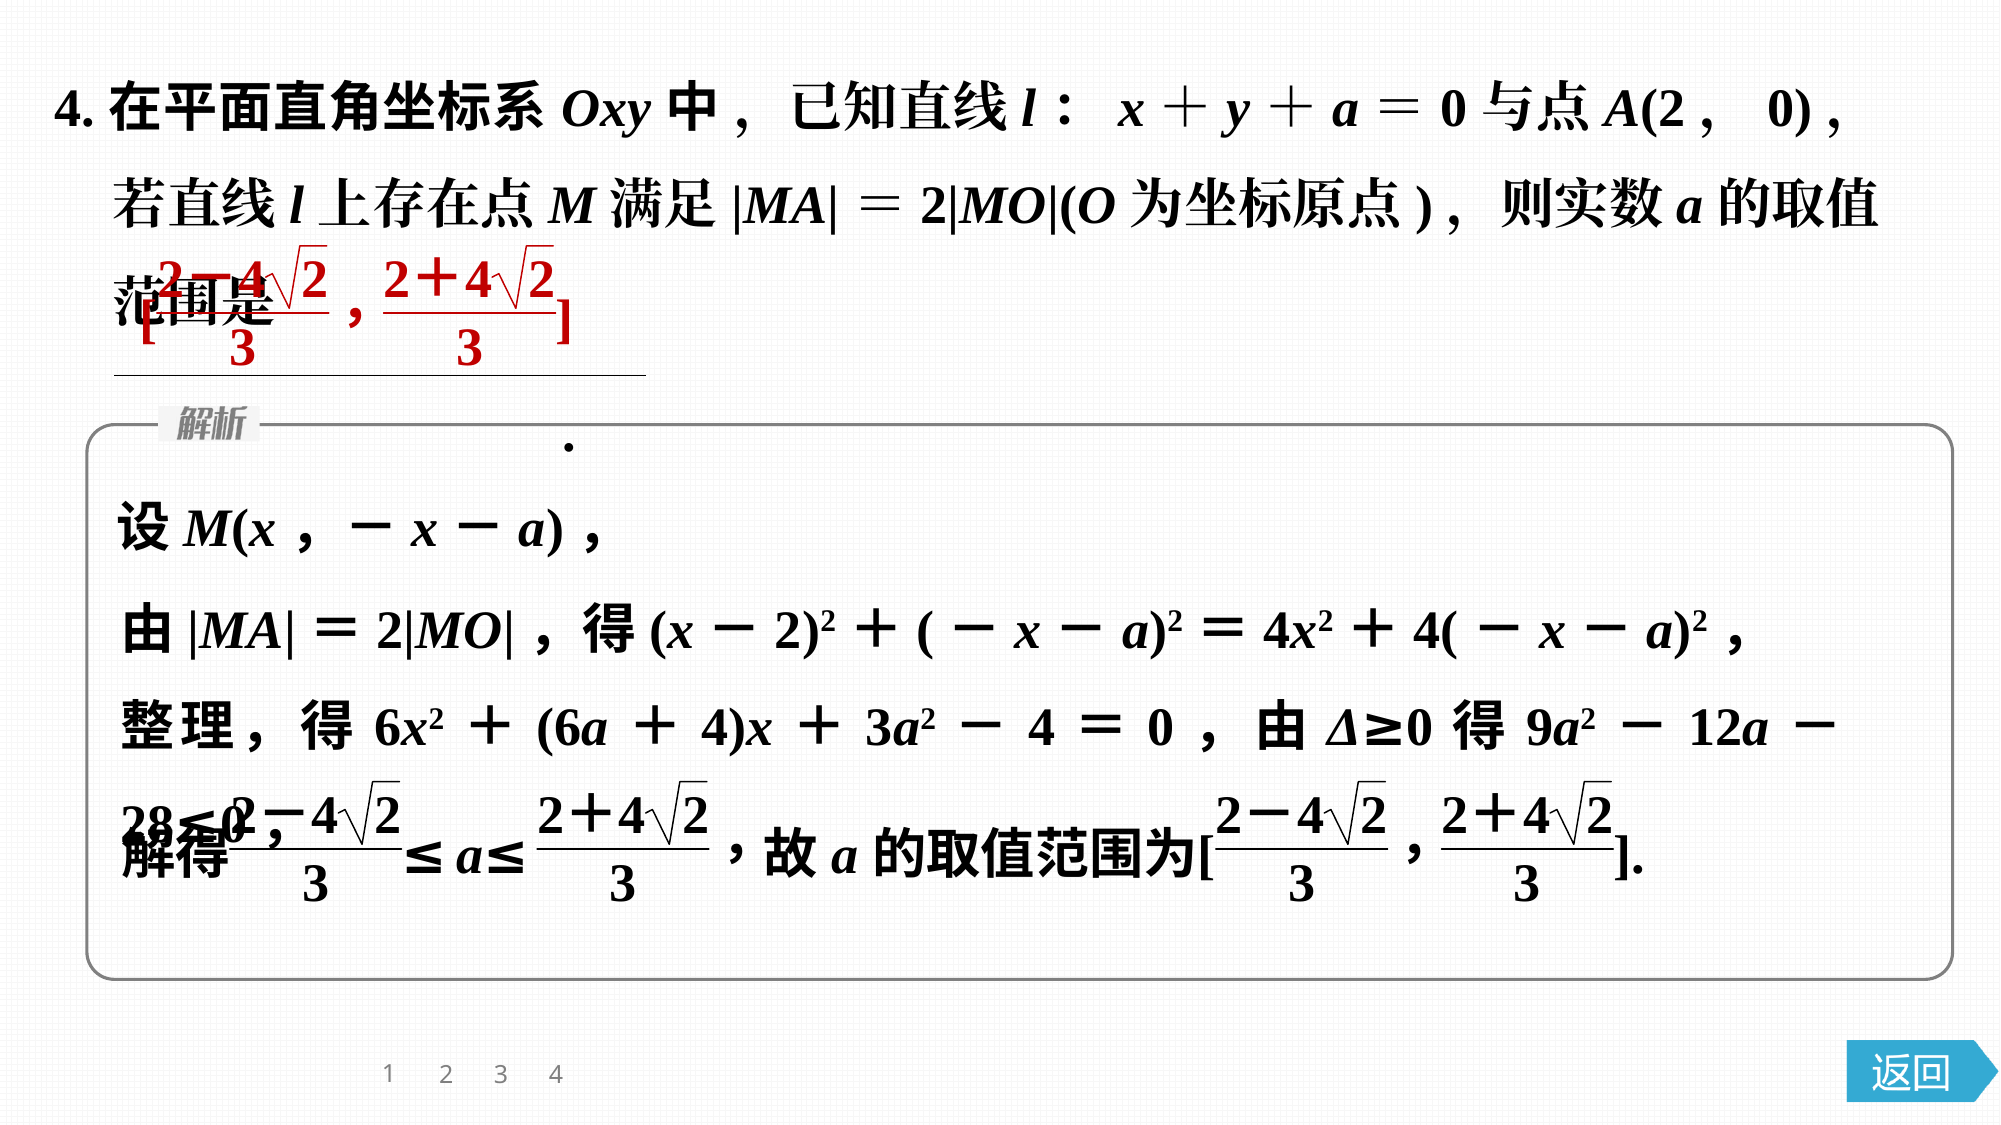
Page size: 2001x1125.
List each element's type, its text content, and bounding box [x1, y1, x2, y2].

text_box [86, 406, 1953, 980]
text_box 4.在平面直角坐标系Oxy中 ，已知直线l：x＋y＋a＝0与点A(2，0)，若直线l上存在点M满足|MA|＝2|MO|(O为坐标原点)，则实数a的取值范围是 . [39, 32, 1895, 470]
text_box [139, 228, 1005, 392]
picture [1843, 1037, 2000, 1104]
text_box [121, 764, 2000, 928]
